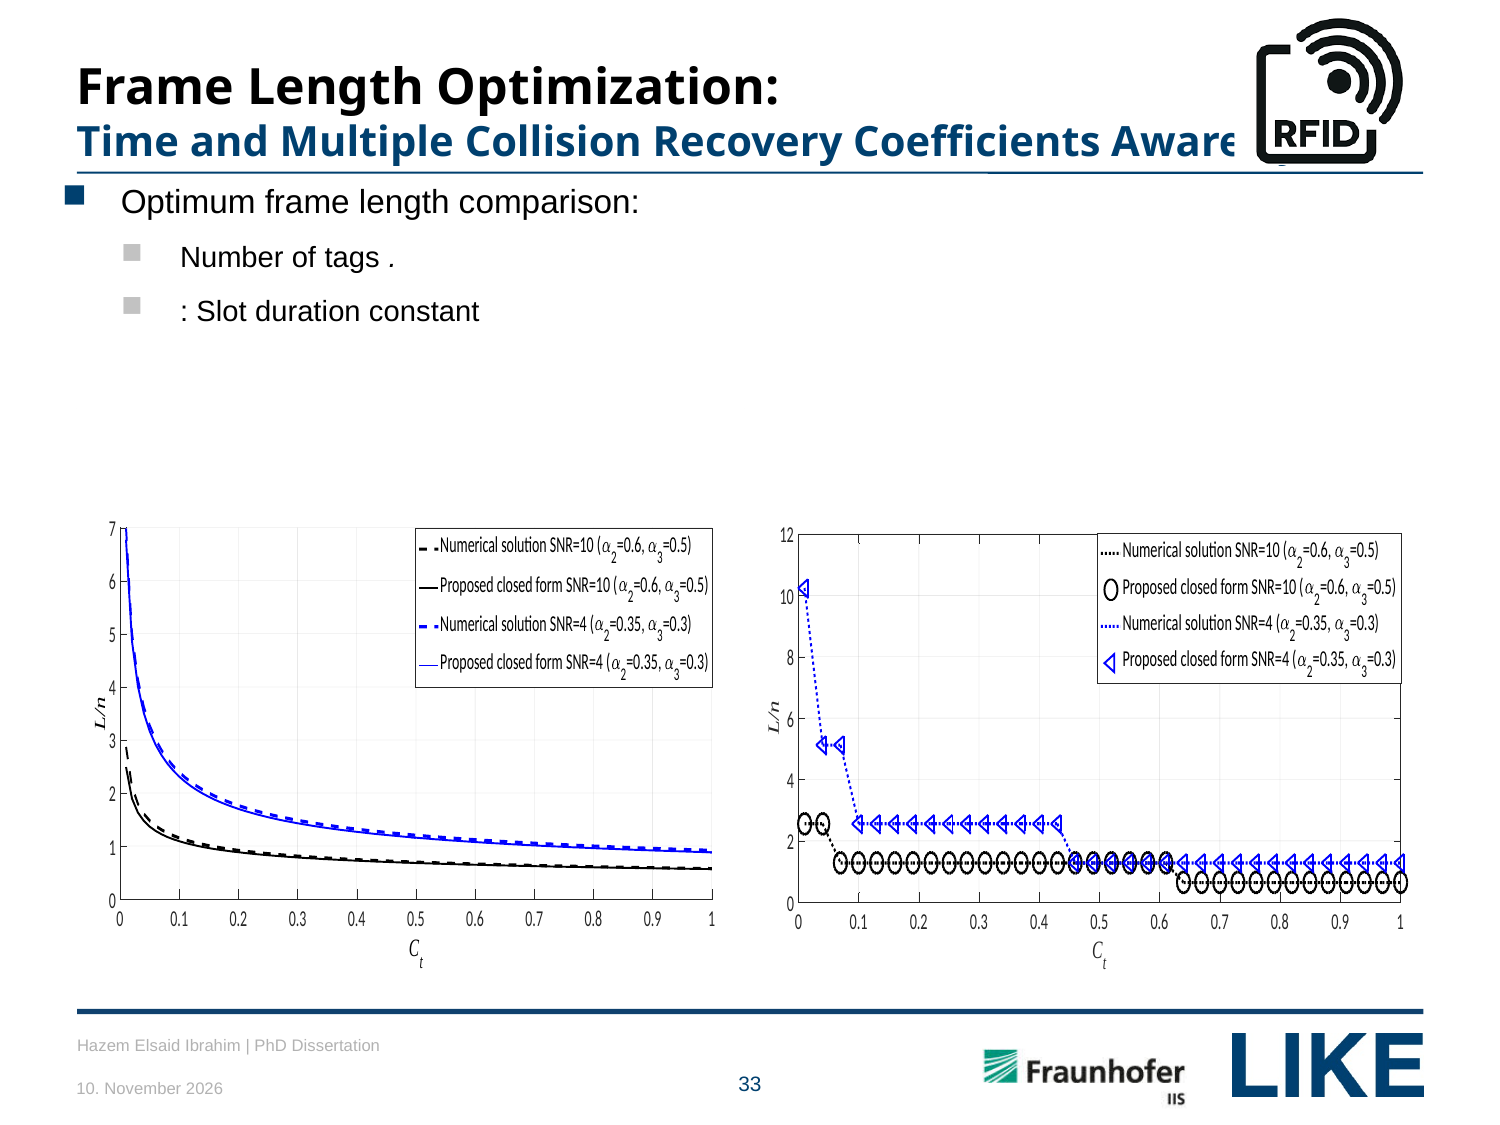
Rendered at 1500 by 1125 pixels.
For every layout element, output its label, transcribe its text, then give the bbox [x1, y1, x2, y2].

picture [1234, 16, 1424, 166]
picture [1232, 1033, 1424, 1097]
chart [76, 408, 721, 988]
picture [974, 1022, 1193, 1116]
chart [744, 408, 1419, 988]
picture [758, 514, 1409, 970]
picture [80, 514, 717, 970]
title Frame Length Optimization: Time and Multiple Collision Recovery Coefficients Aware System [76, 54, 1229, 166]
